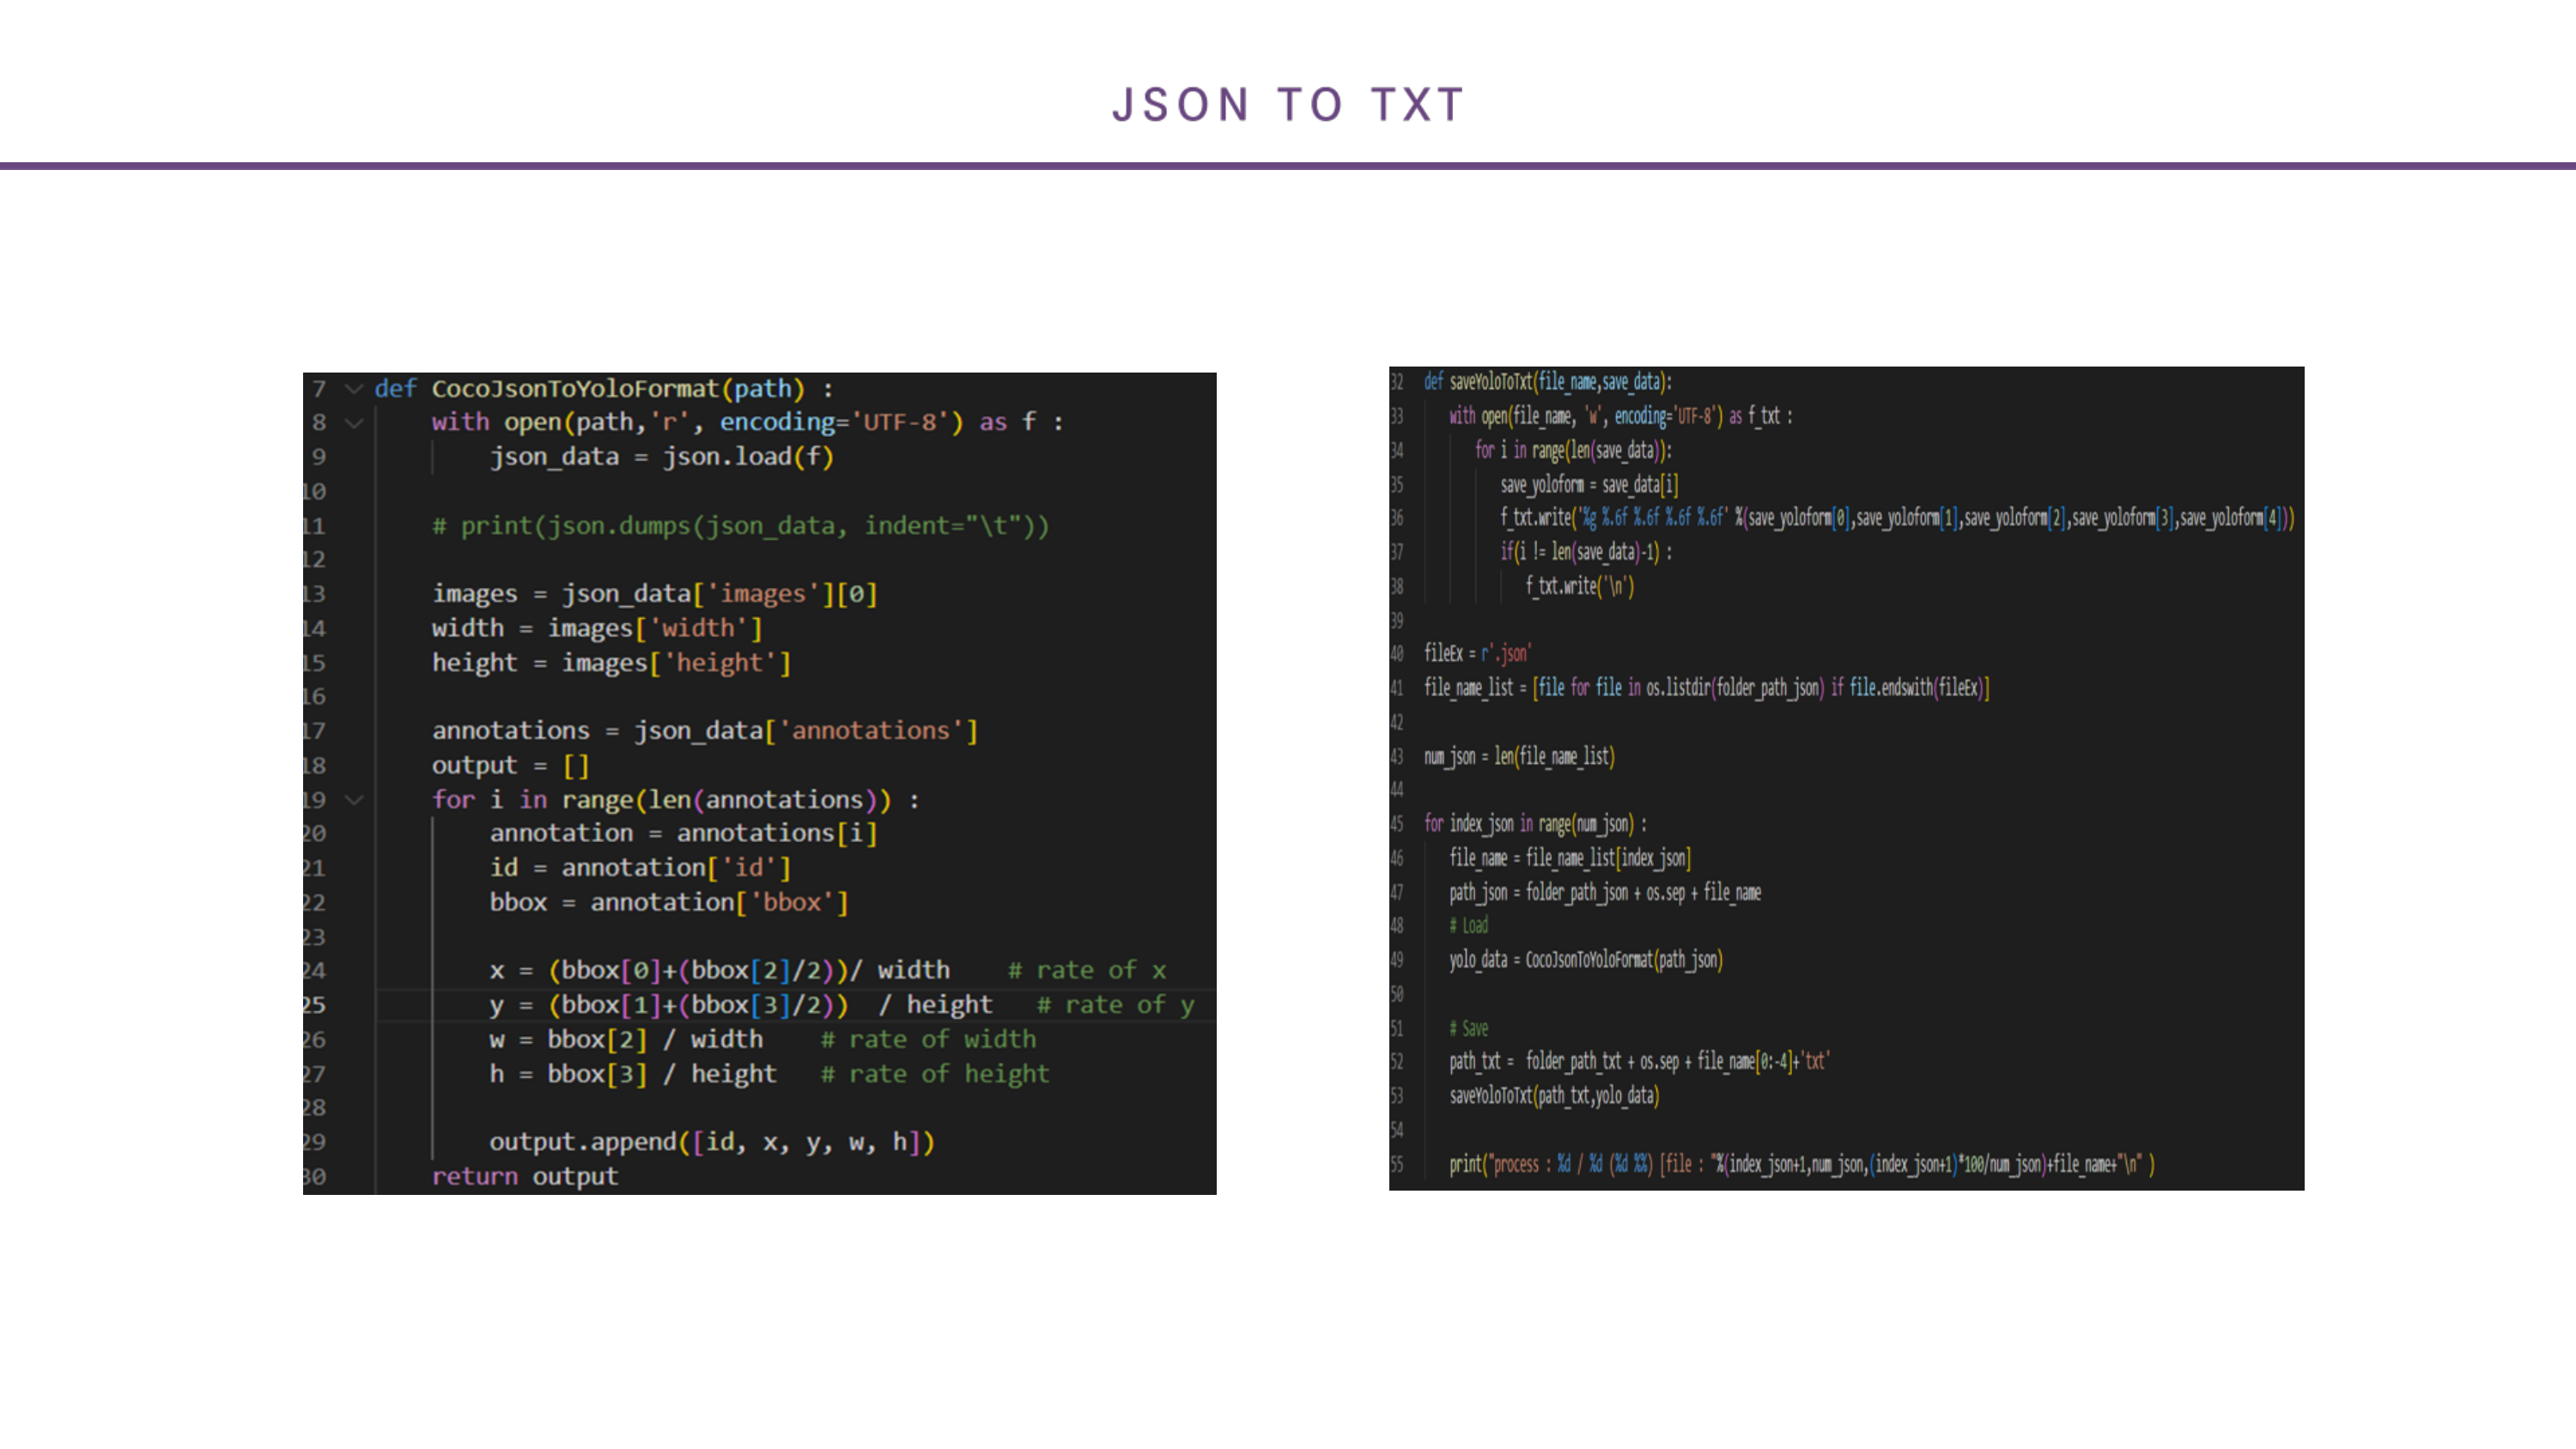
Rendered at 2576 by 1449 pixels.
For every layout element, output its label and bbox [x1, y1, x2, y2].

text_box [0, 162, 2576, 170]
text_box [1389, 367, 2305, 1191]
text_box [302, 373, 1217, 1195]
picture [884, 71, 1484, 142]
